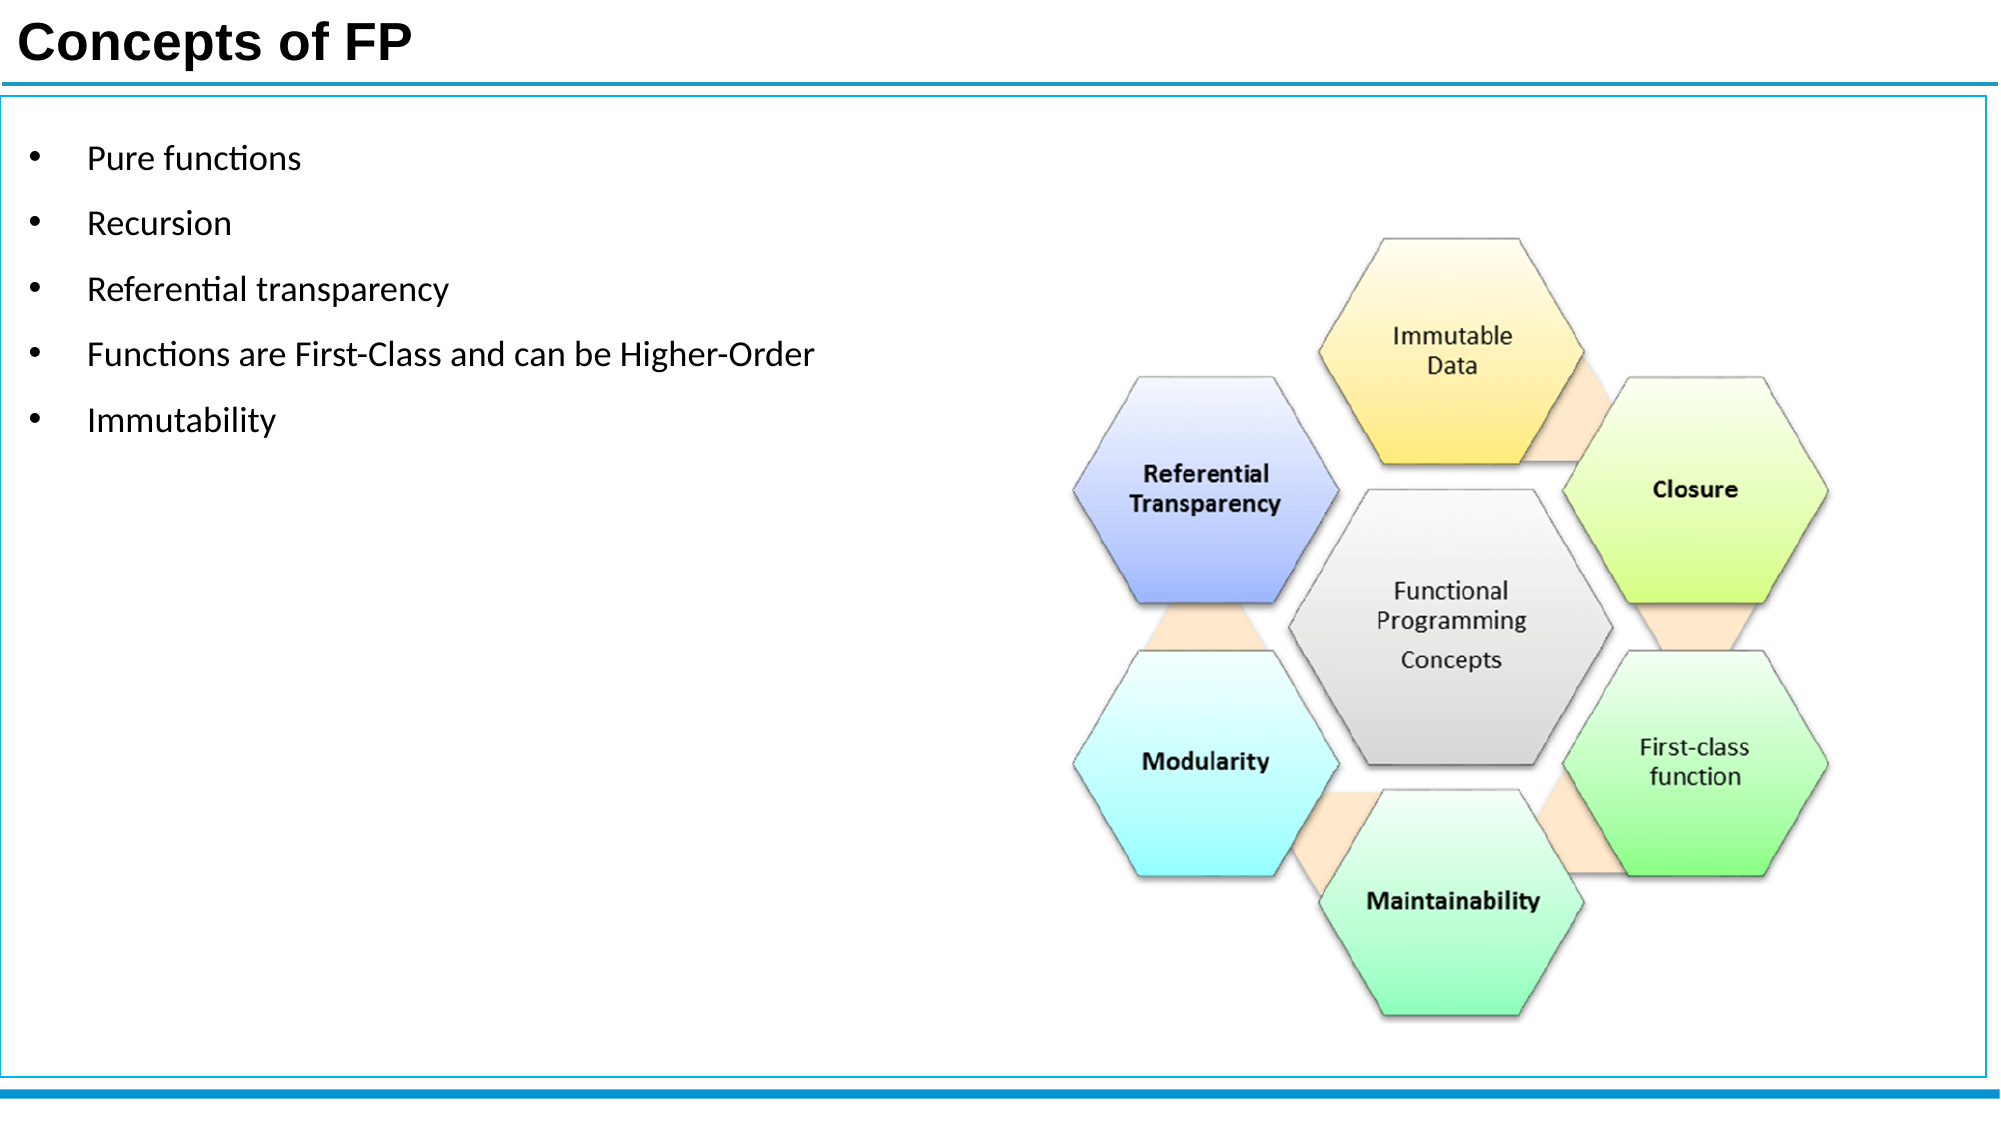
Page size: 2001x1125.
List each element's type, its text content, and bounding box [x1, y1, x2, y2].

text_box Concepts of FP [14, 7, 785, 72]
text_box [0, 1089, 2000, 1099]
picture [961, 236, 1938, 1024]
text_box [0, 96, 1986, 1078]
